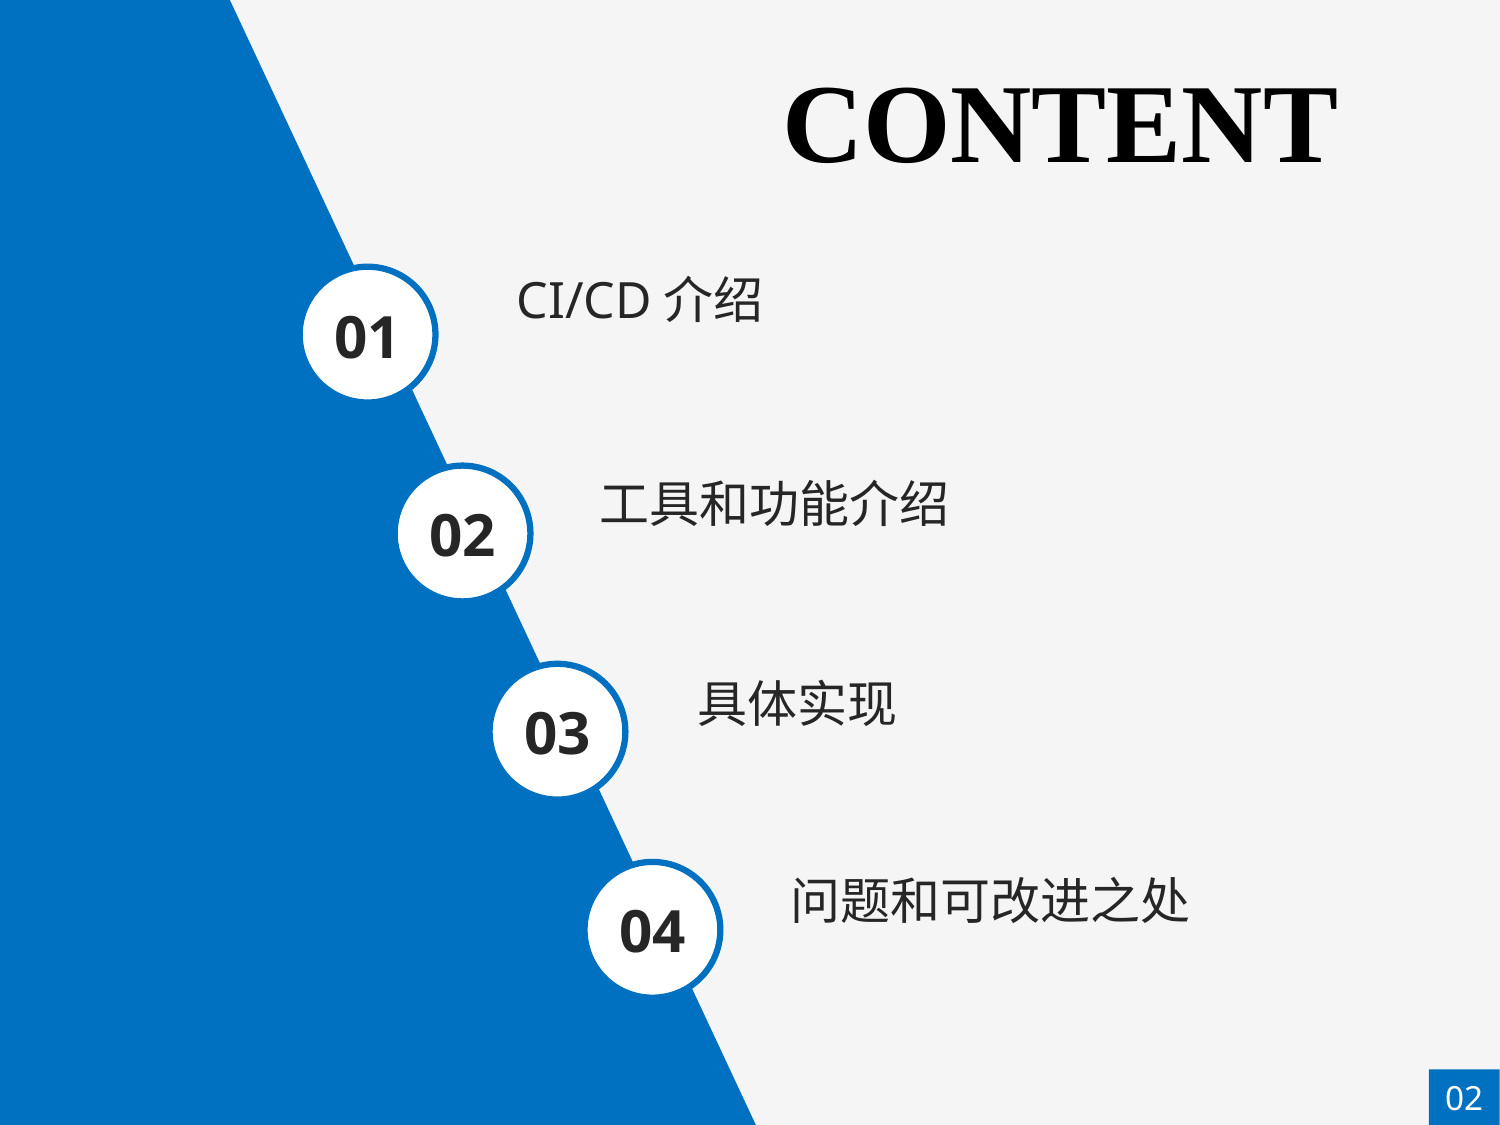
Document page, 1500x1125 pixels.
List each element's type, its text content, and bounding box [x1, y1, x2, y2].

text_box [489, 663, 626, 800]
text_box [394, 465, 531, 602]
text_box CI/CD介绍 [502, 260, 1418, 336]
text_box 工具和功能介绍 [585, 465, 1406, 540]
text_box CONTENT [715, 42, 1406, 193]
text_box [299, 266, 436, 403]
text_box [584, 861, 721, 998]
text_box 问题和可改进之处 [775, 861, 1500, 937]
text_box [1411, 1069, 1500, 1125]
text_box [0, 0, 758, 1125]
text_box 具体实现 [682, 665, 1500, 740]
